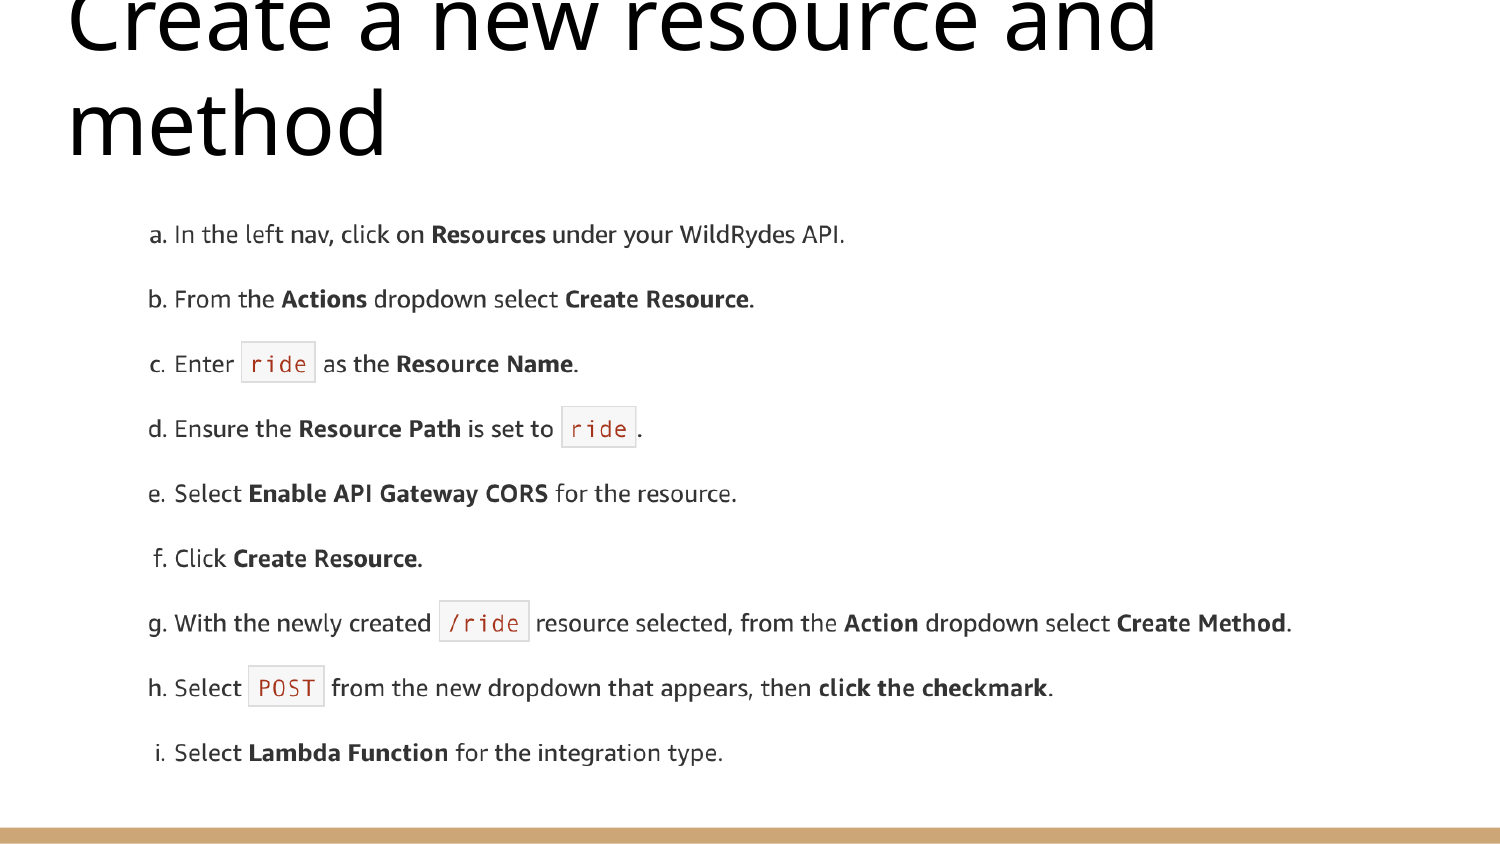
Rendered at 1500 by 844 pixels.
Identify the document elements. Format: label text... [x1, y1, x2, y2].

picture [121, 187, 1379, 794]
title Create a new resource and method [51, 51, 1449, 189]
